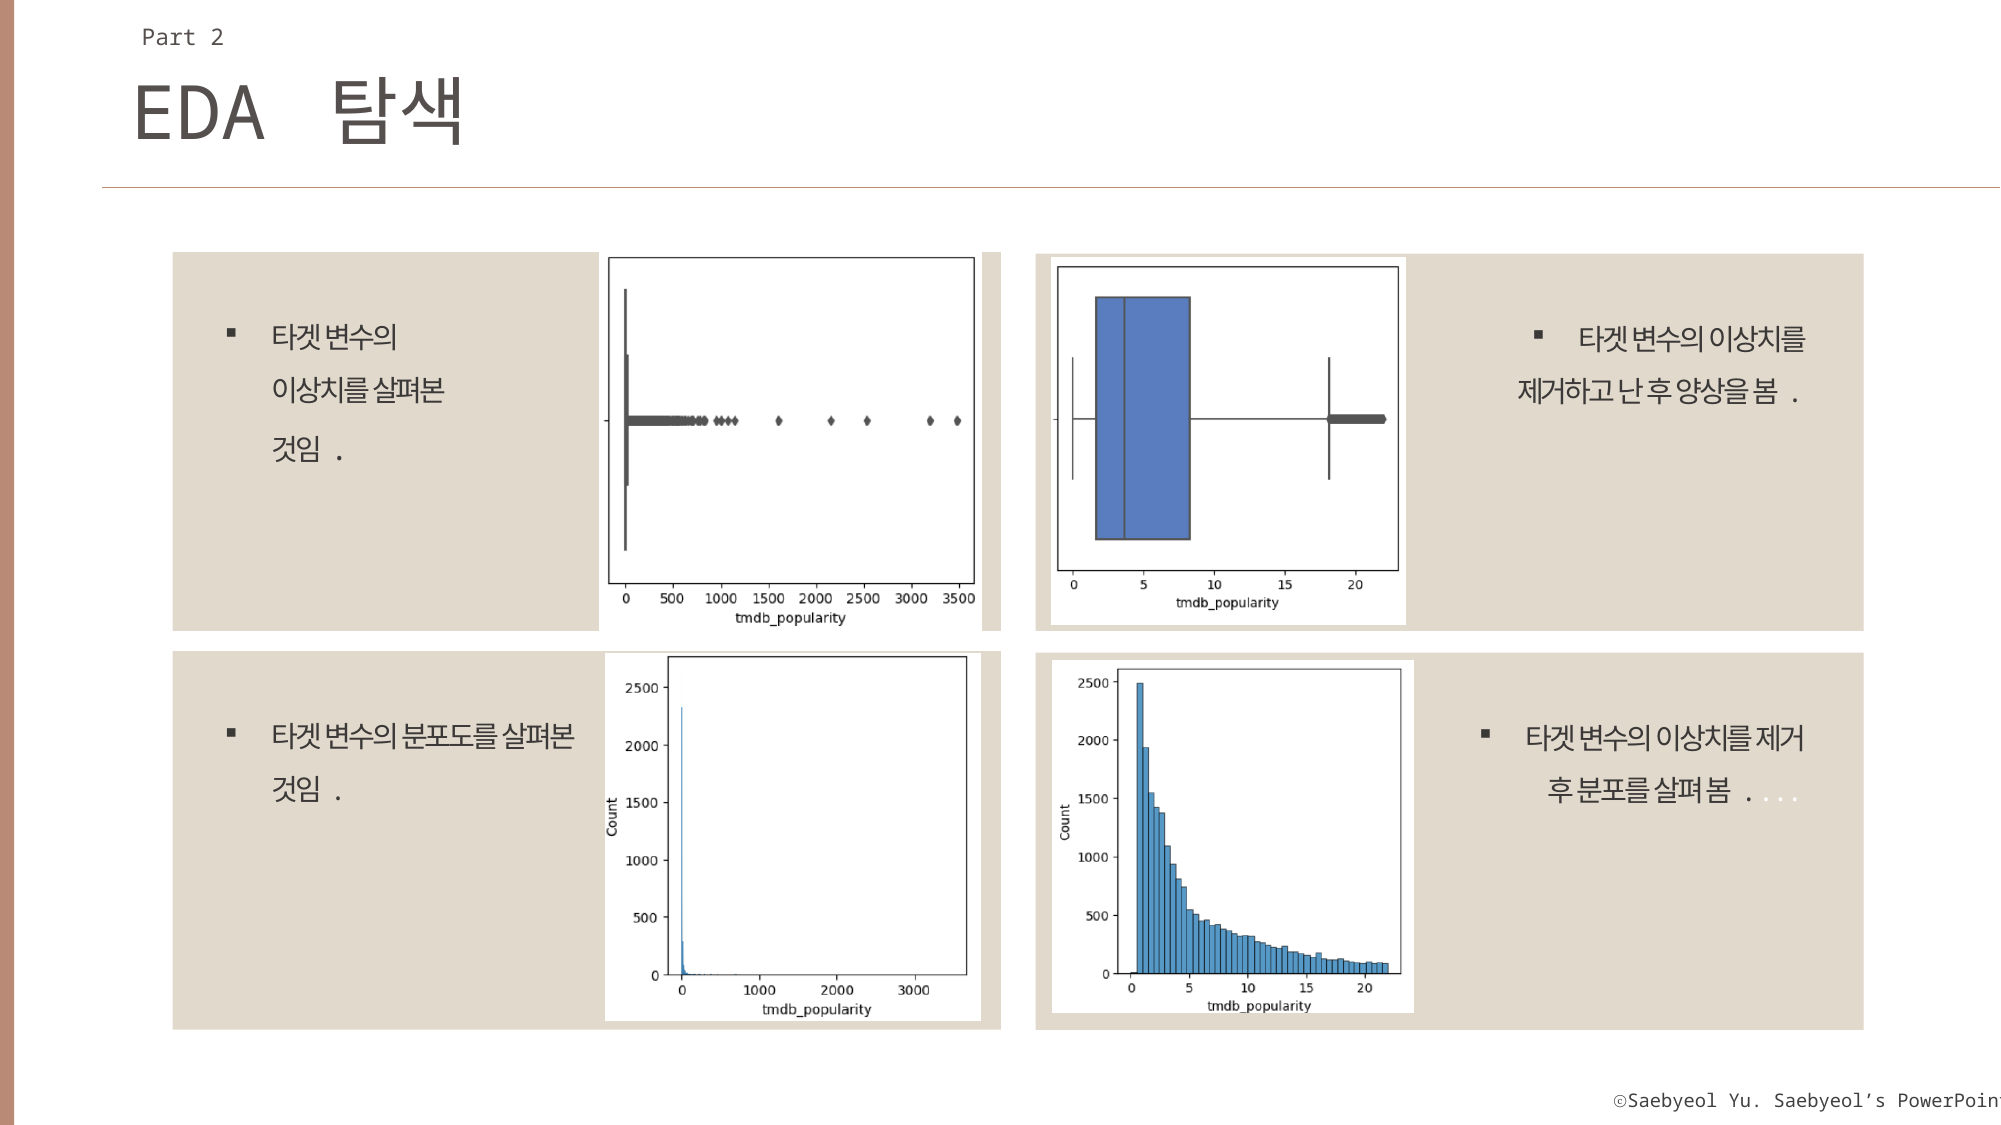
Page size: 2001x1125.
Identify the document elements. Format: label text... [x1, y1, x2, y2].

text_box [1035, 253, 1864, 631]
picture [1052, 660, 1414, 1014]
text_box 타겟 변수의 이상치를 살펴본 것임. [209, 294, 475, 475]
text_box 타겟 변수의 이상치를 제거 후 분포를 살펴 봄.... [1436, 695, 1819, 815]
text_box 타겟 변수의 이상치를 제거하고 난 후 양상을 봄. [1436, 296, 1819, 416]
text_box Part 2 [126, 15, 239, 58]
text_box [0, 0, 15, 1125]
text_box [982, 252, 1001, 631]
picture [1050, 257, 1406, 625]
text_box [172, 252, 599, 631]
text_box [1035, 652, 1864, 1030]
text_box 타겟 변수의 분포도를 살펴본 것임. [209, 693, 592, 814]
picture [605, 653, 981, 1021]
picture [599, 252, 982, 634]
text_box [172, 651, 1001, 1030]
text_box EDA 탐색 [116, 57, 483, 163]
